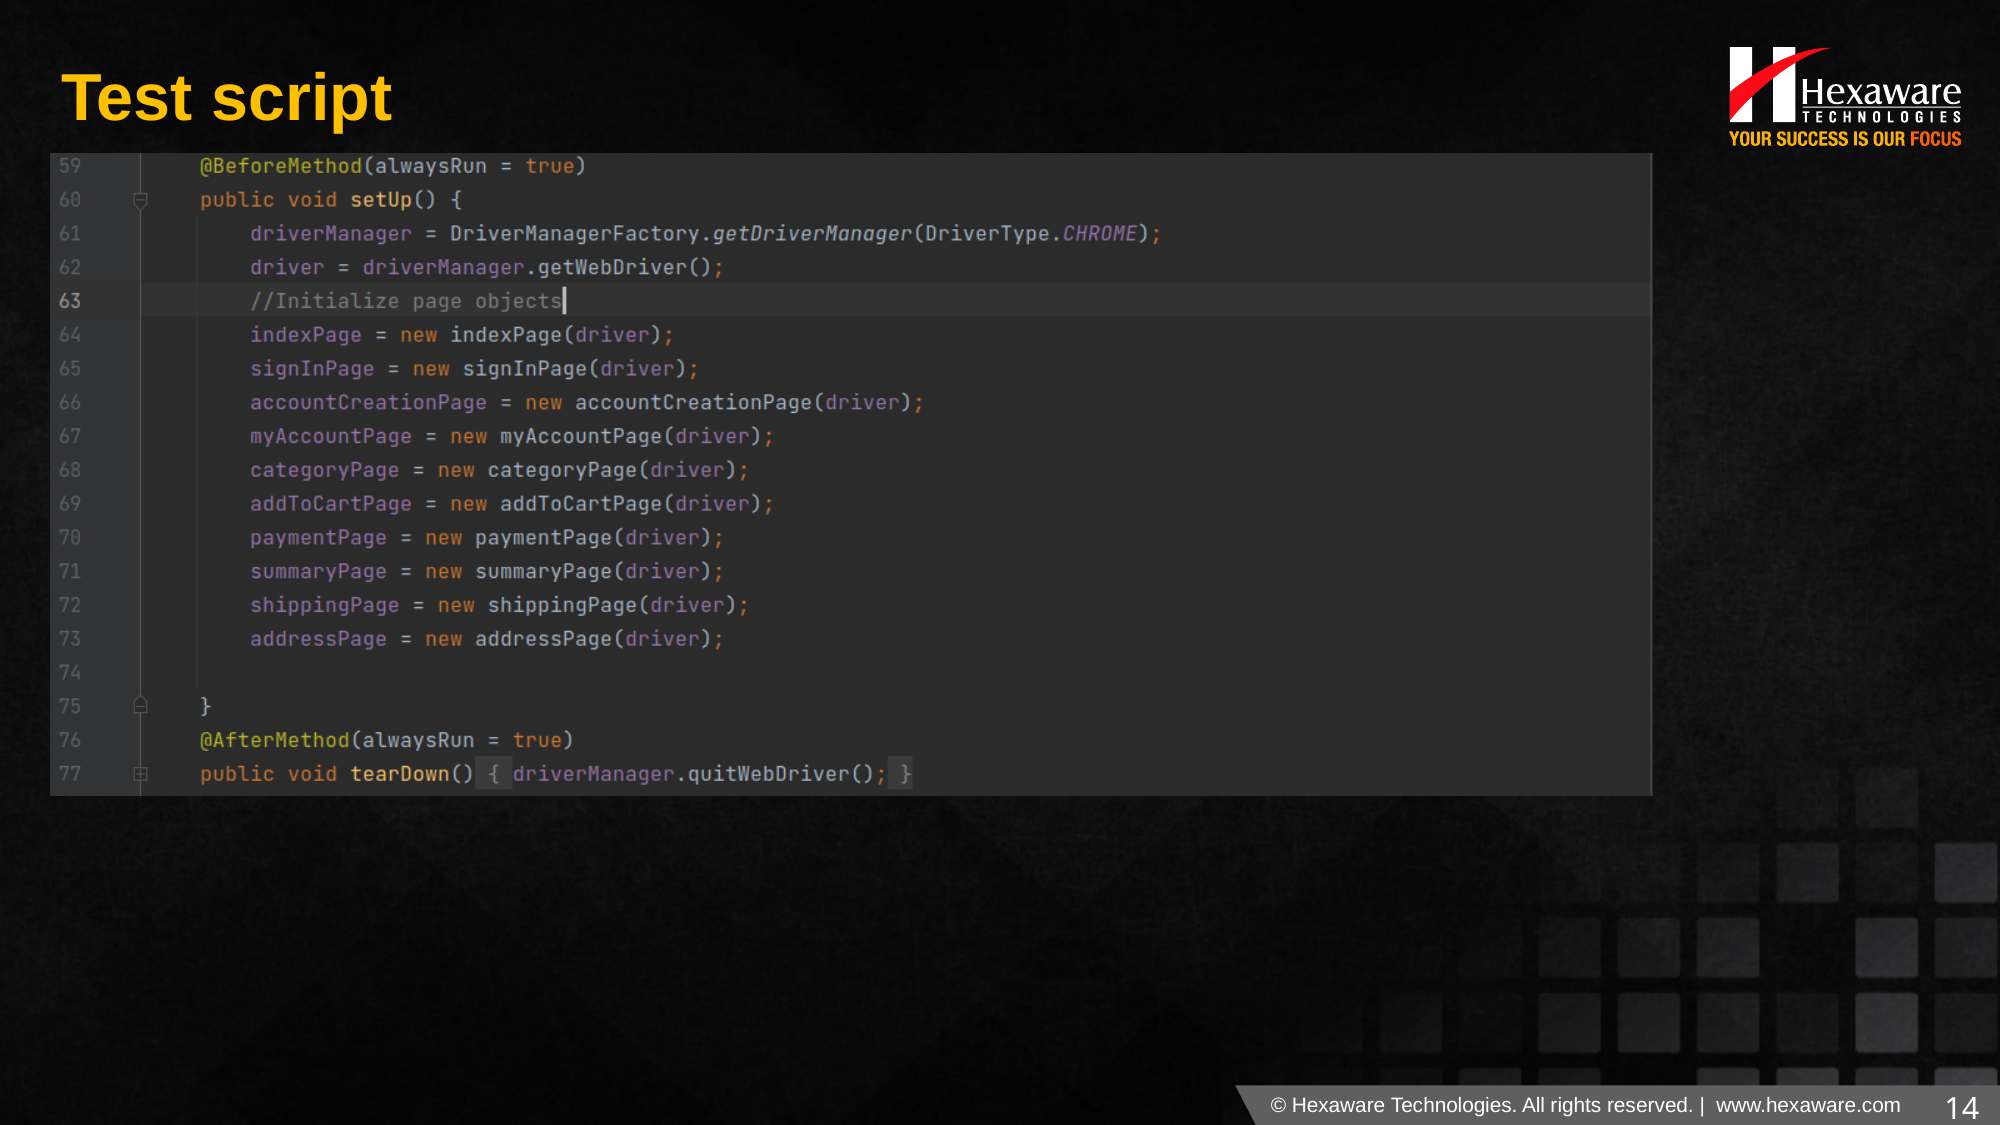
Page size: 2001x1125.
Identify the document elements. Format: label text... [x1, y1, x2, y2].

title Test script [50, 43, 1500, 144]
picture [0, 0, 2000, 1125]
